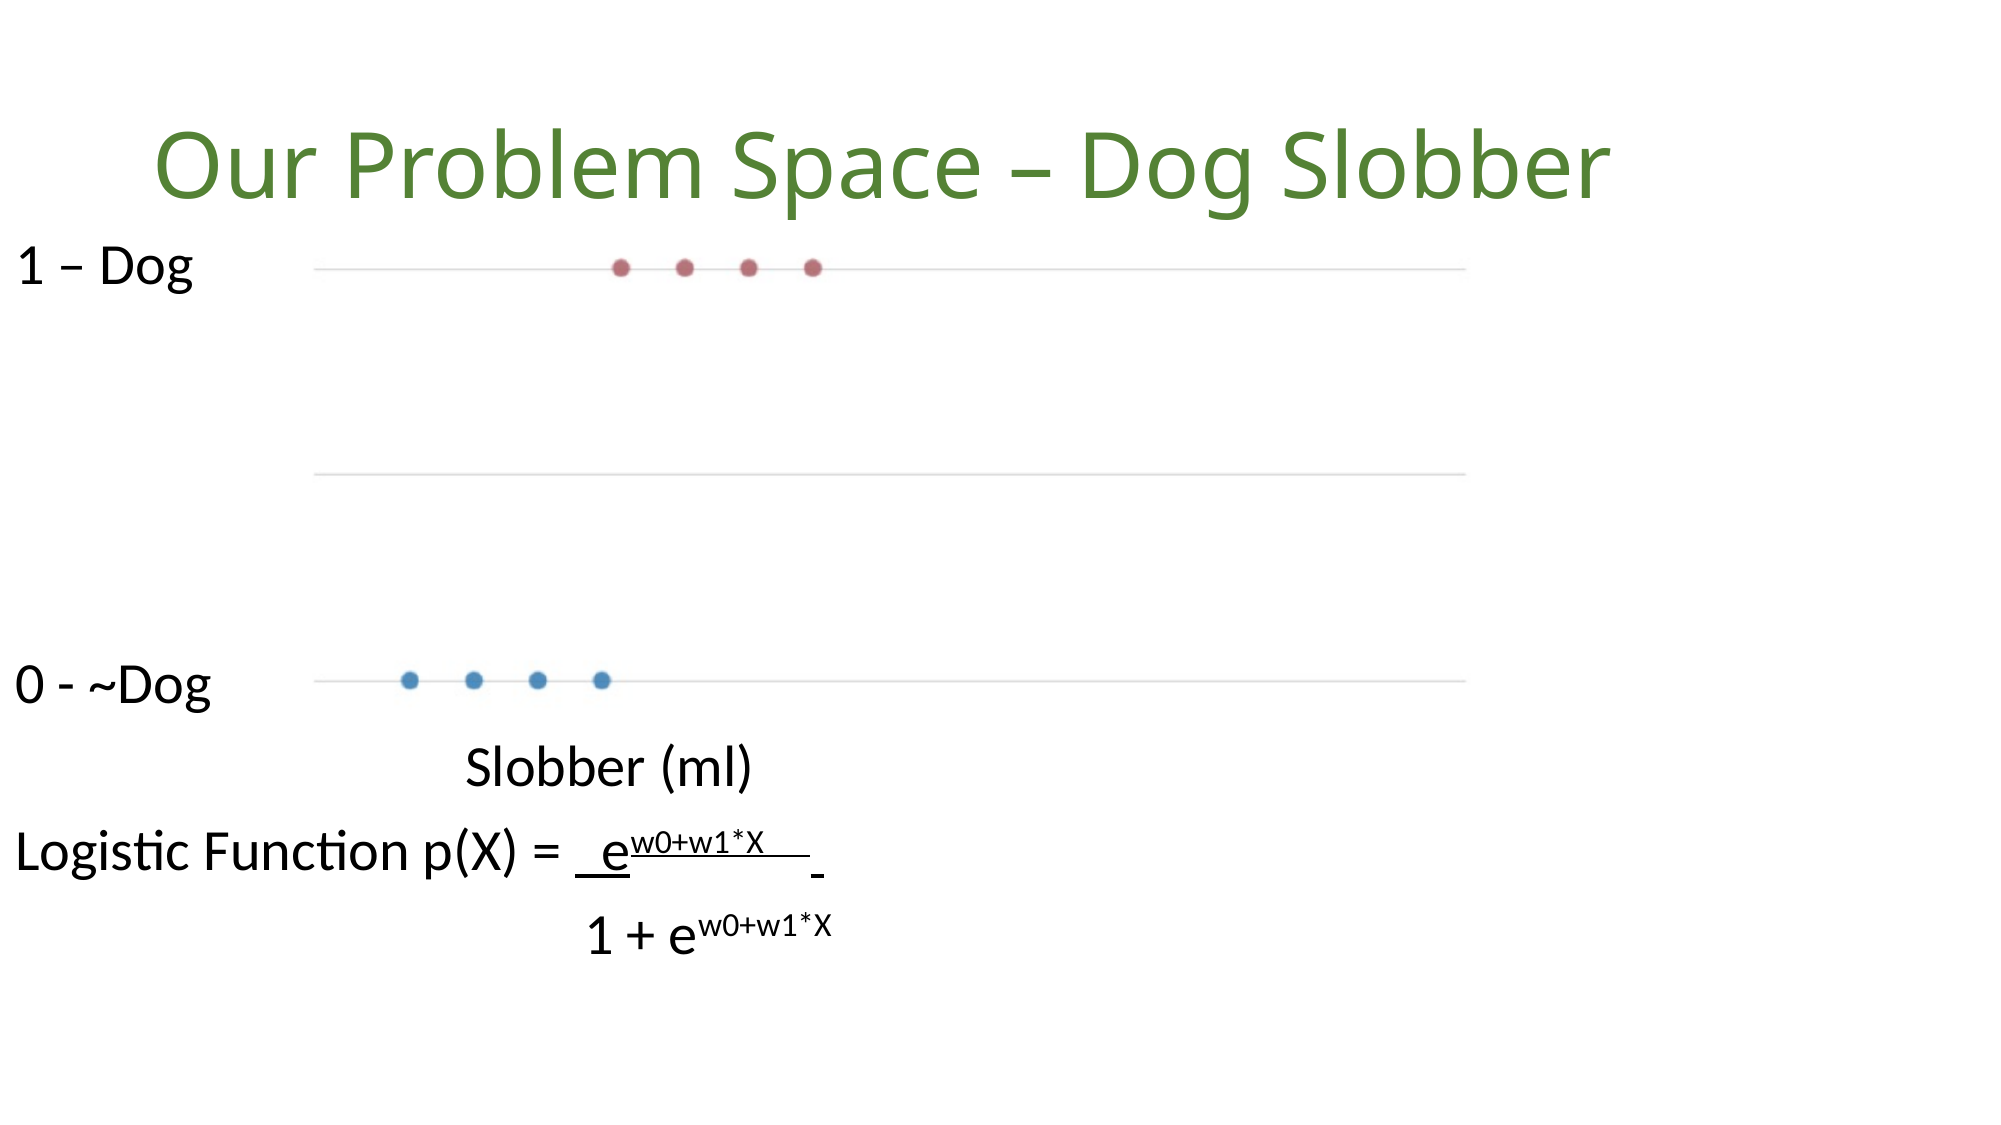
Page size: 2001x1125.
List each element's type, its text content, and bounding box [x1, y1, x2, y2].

title Our Problem Space – Dog Slobber [137, 59, 1863, 278]
picture [301, 226, 1498, 713]
list 1 – Dog 0 - ~Dog Slobber (ml) Logistic Function p(X) = ew0+w1*X 1 + ew0+w1*X [0, 226, 1725, 1053]
